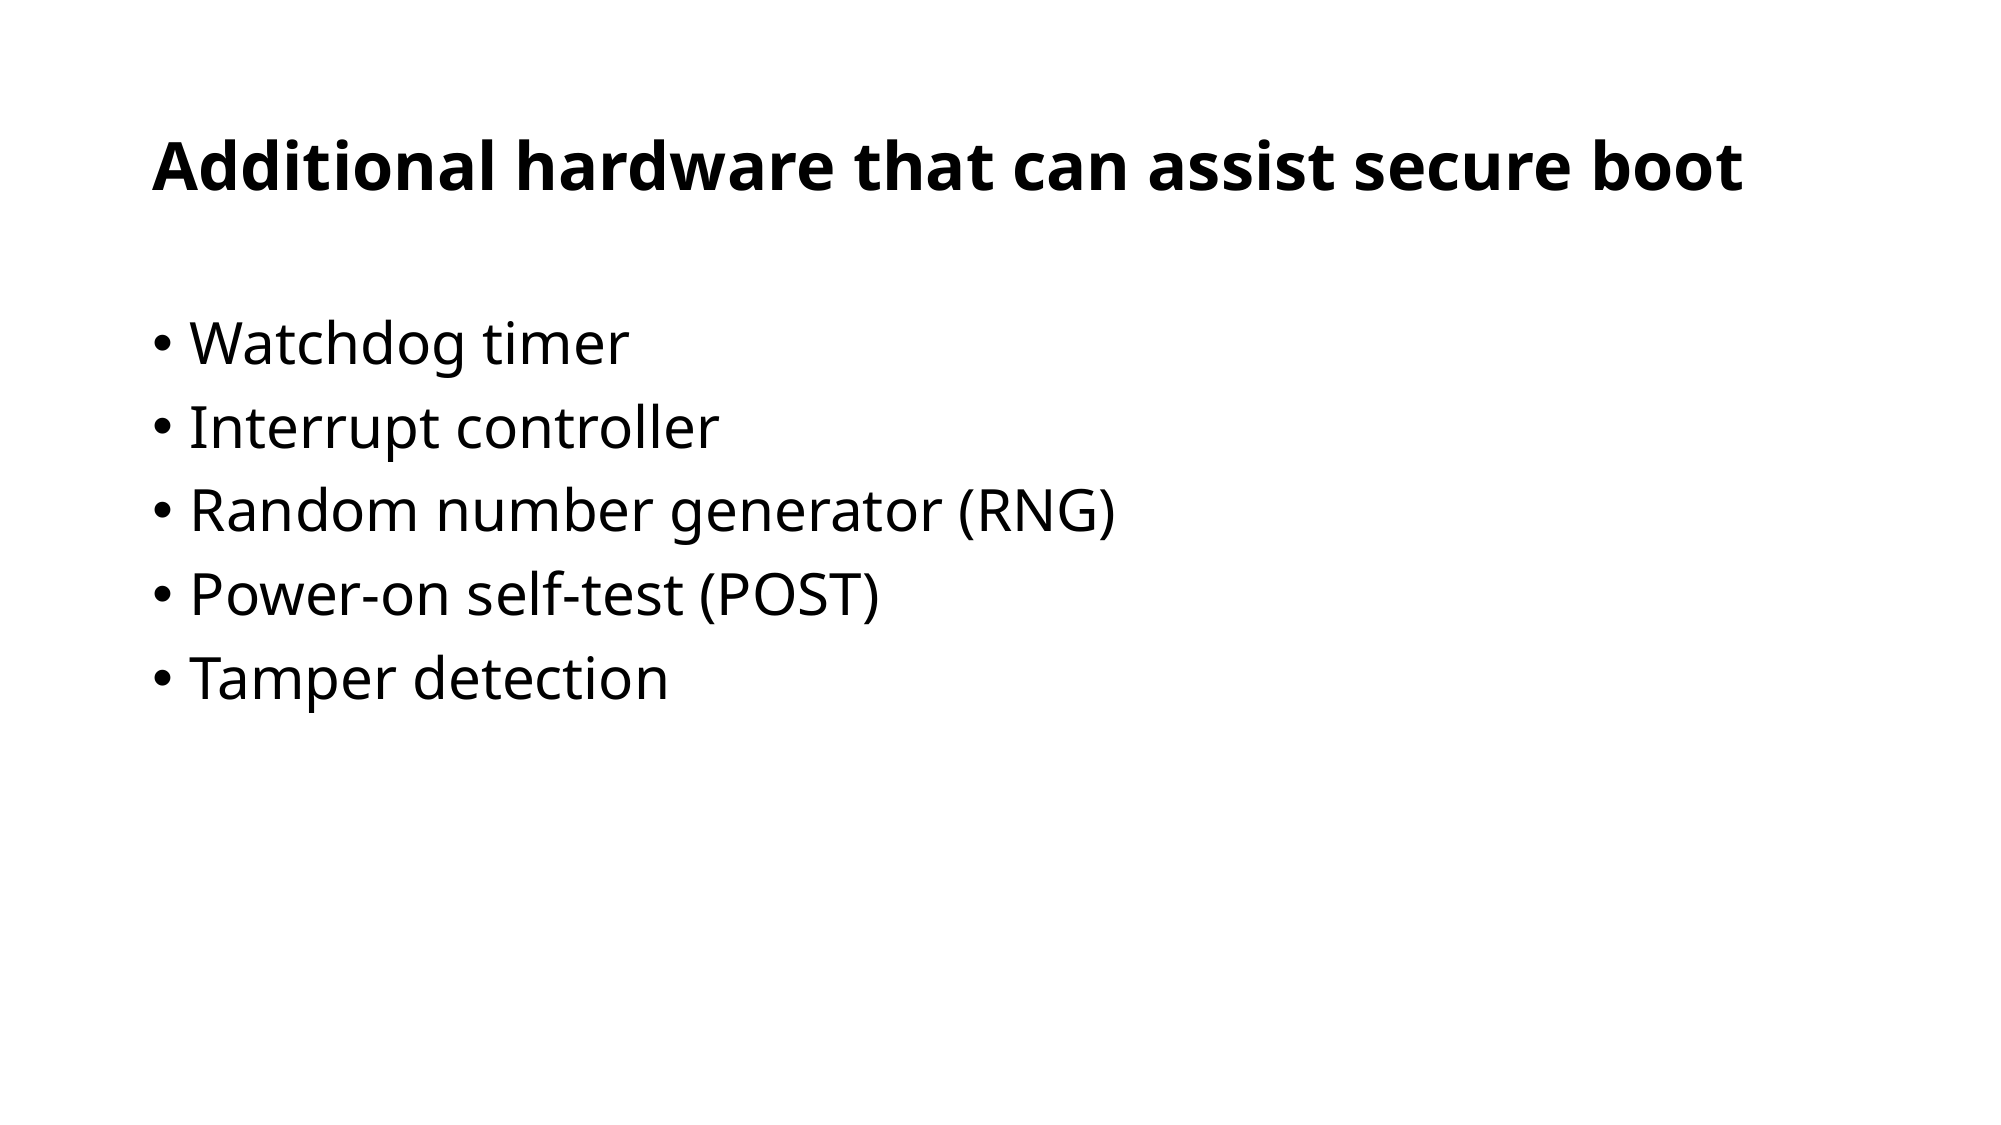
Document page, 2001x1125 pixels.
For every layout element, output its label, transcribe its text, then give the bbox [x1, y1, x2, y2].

title Additional hardware that can assist secure boot [137, 59, 1863, 278]
list Watchdog timer Interrupt controller Random number generator (RNG) Power-on self-test (POST) Tamper detection [137, 306, 1863, 1021]
